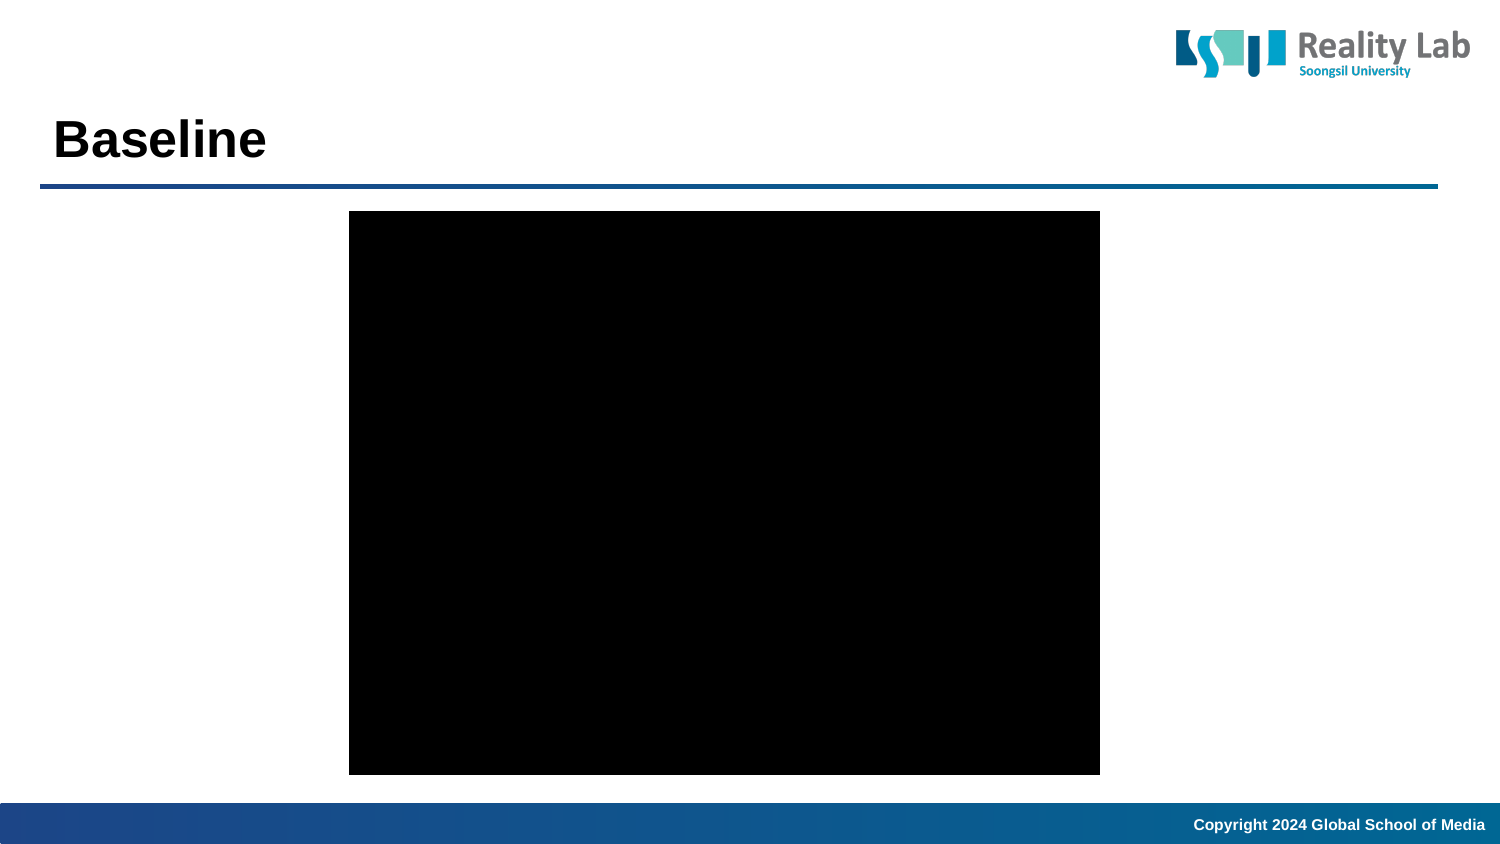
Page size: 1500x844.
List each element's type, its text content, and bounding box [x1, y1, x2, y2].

text_box Copyright 2024 Global School of Media [1062, 801, 1500, 844]
title Baseline [38, 90, 1437, 185]
text_box [40, 184, 1438, 189]
picture [1174, 28, 1473, 79]
text_box [0, 803, 1062, 844]
picture [348, 211, 1100, 775]
